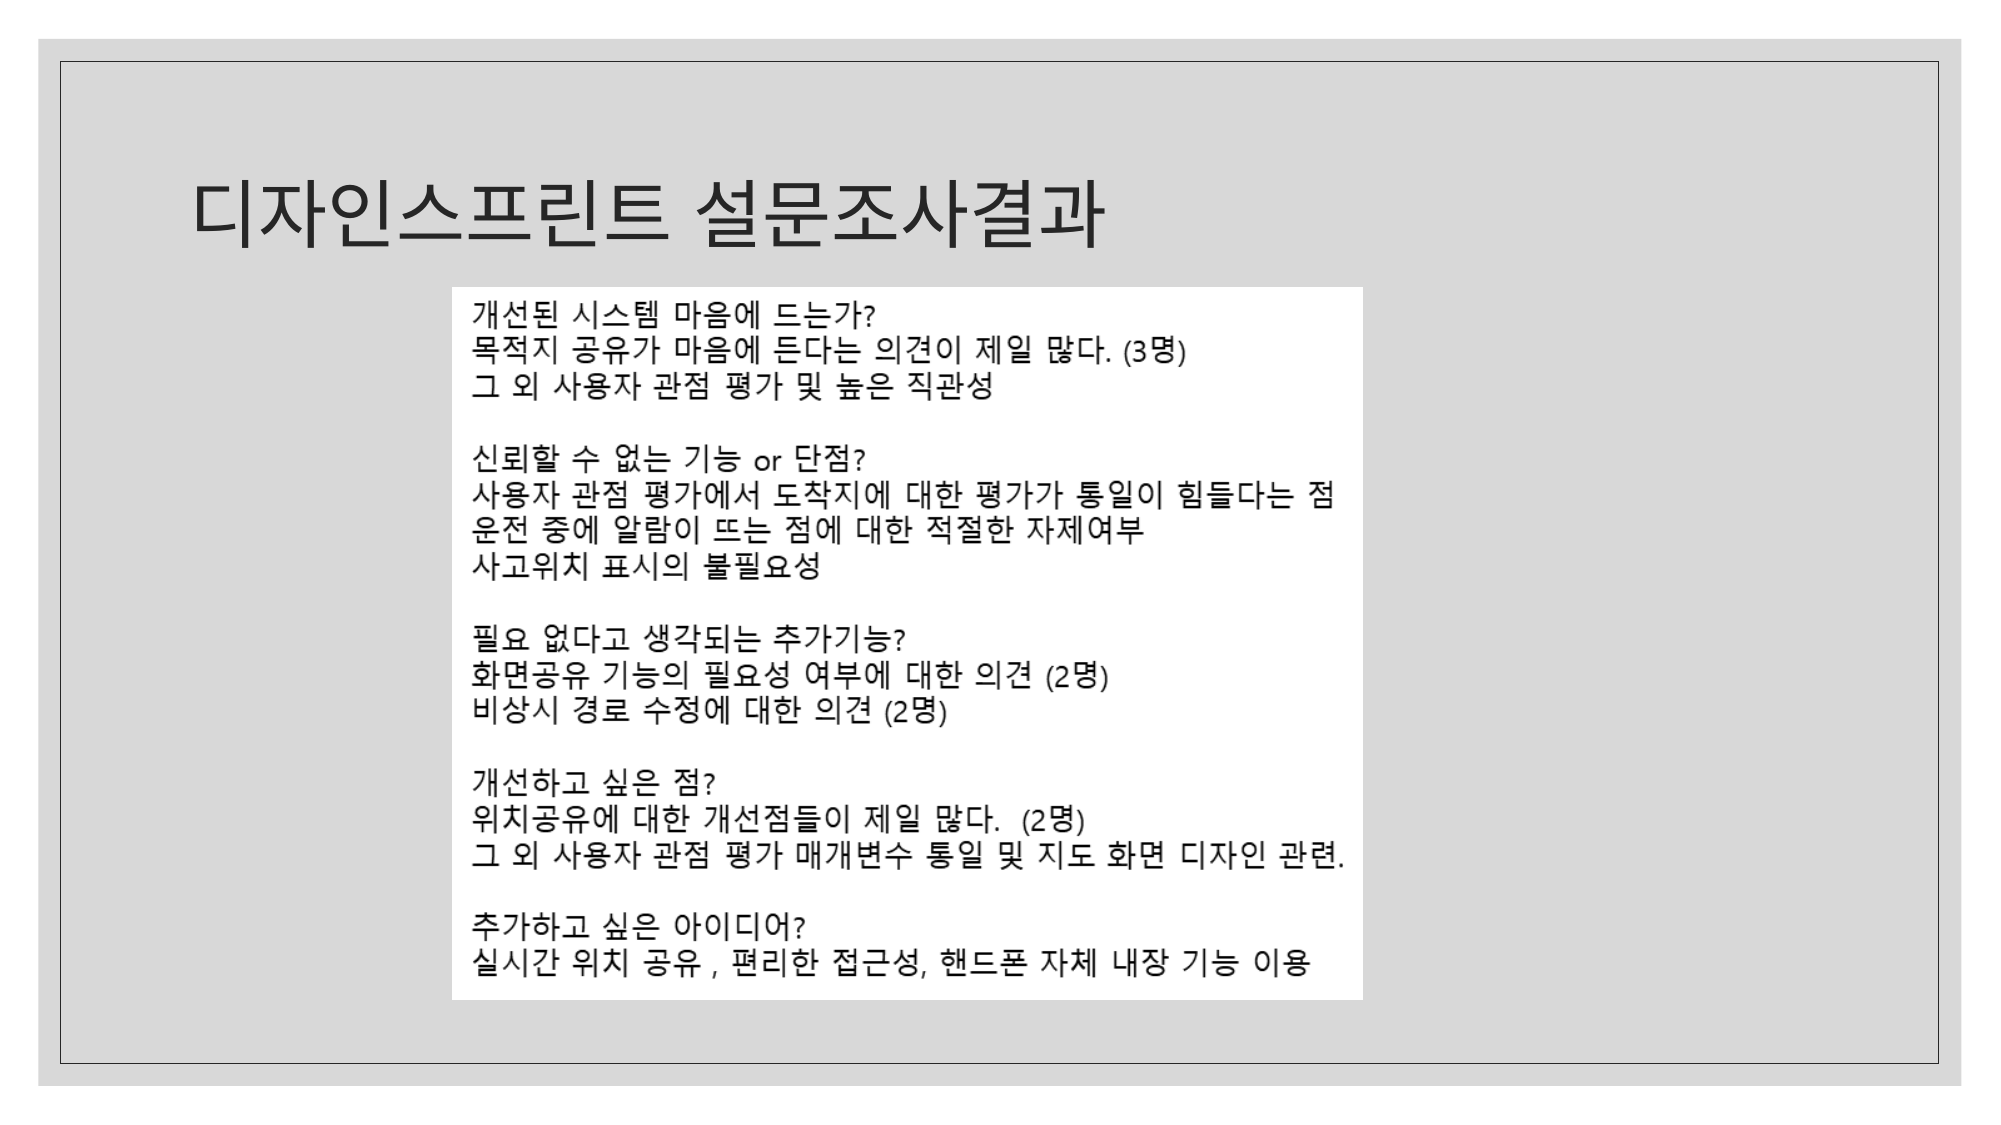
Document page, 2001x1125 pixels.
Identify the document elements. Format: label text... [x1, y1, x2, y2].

picture [451, 287, 1363, 1001]
text_box 디자인스프린트 설문조사결과 [174, 105, 1825, 331]
